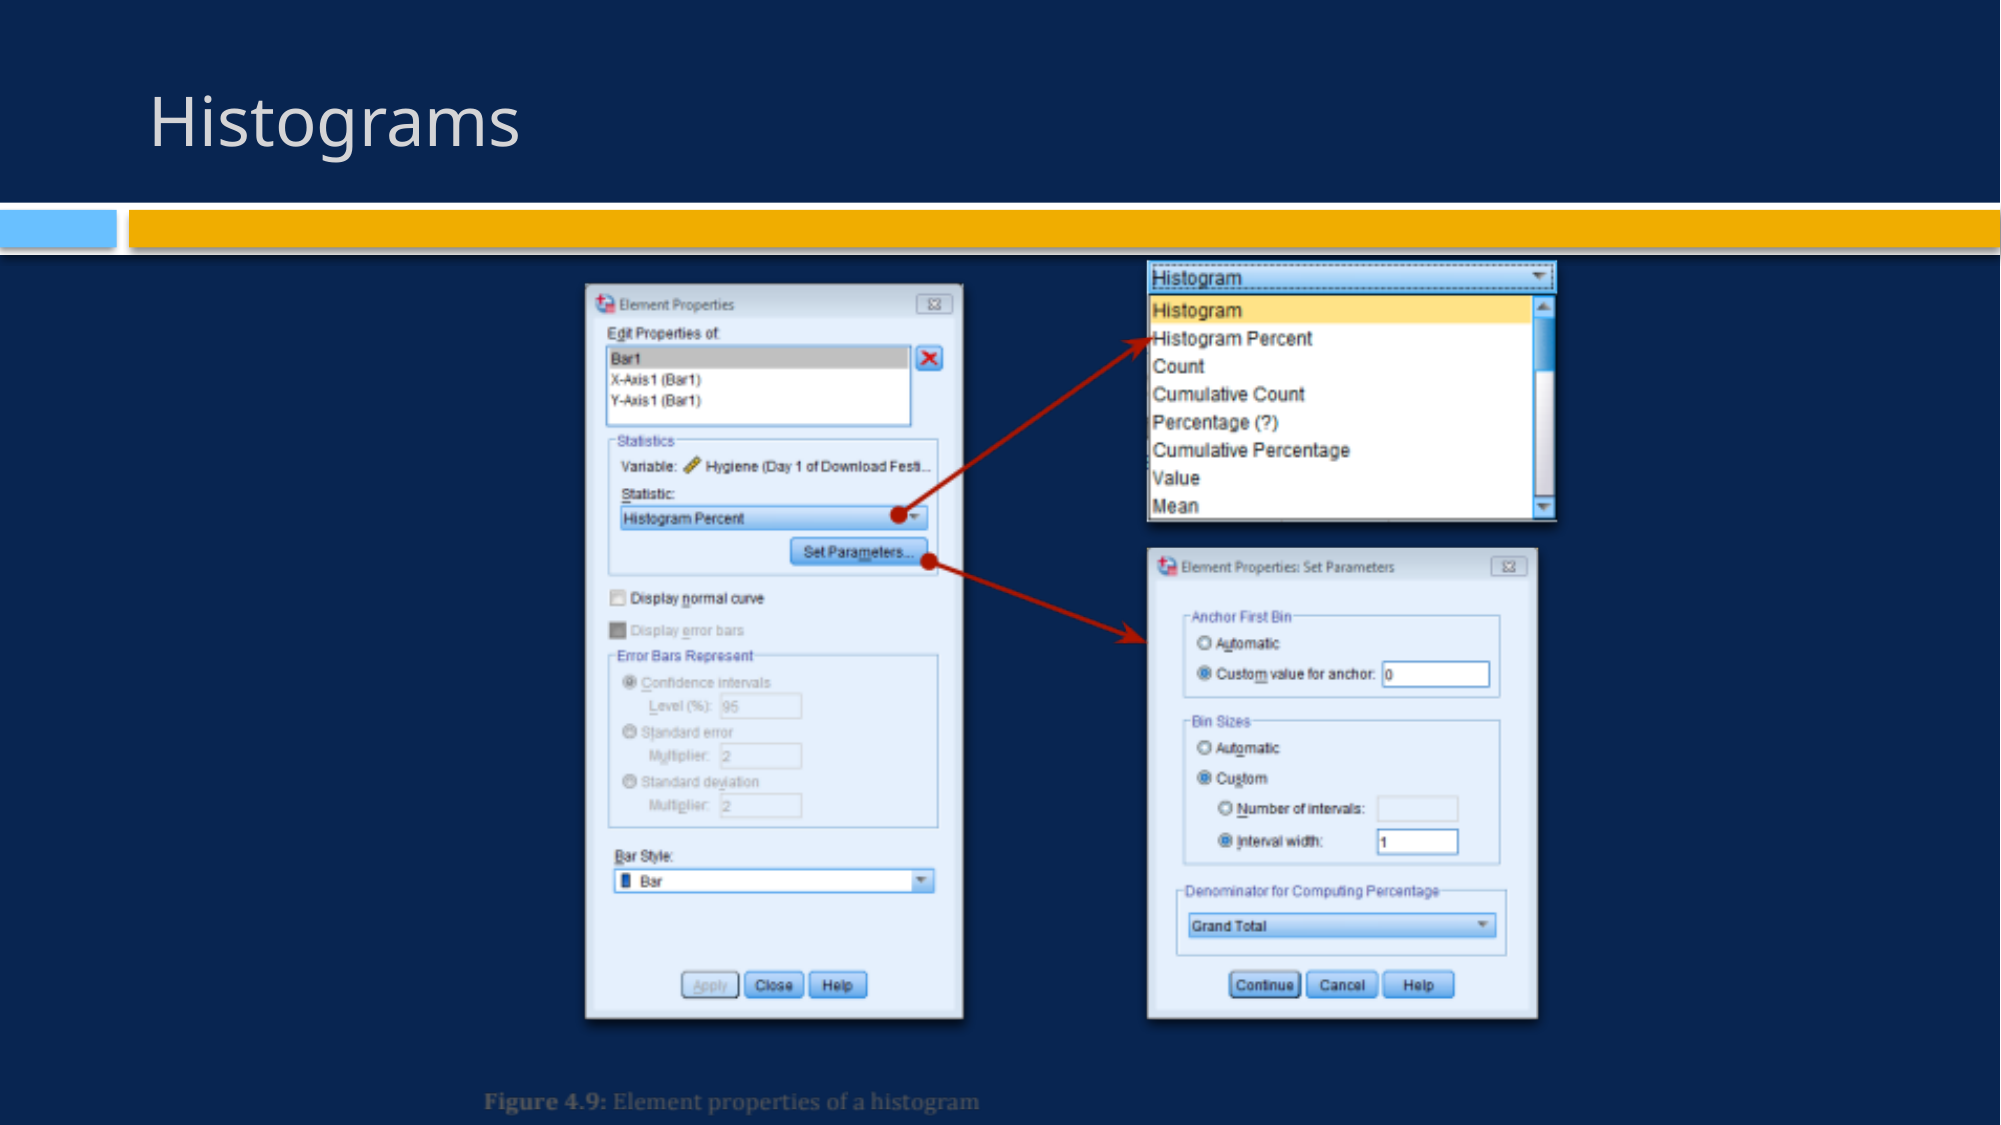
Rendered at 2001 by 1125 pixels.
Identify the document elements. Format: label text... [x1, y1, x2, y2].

picture [476, 252, 1575, 1125]
title Histograms [133, 37, 1918, 201]
